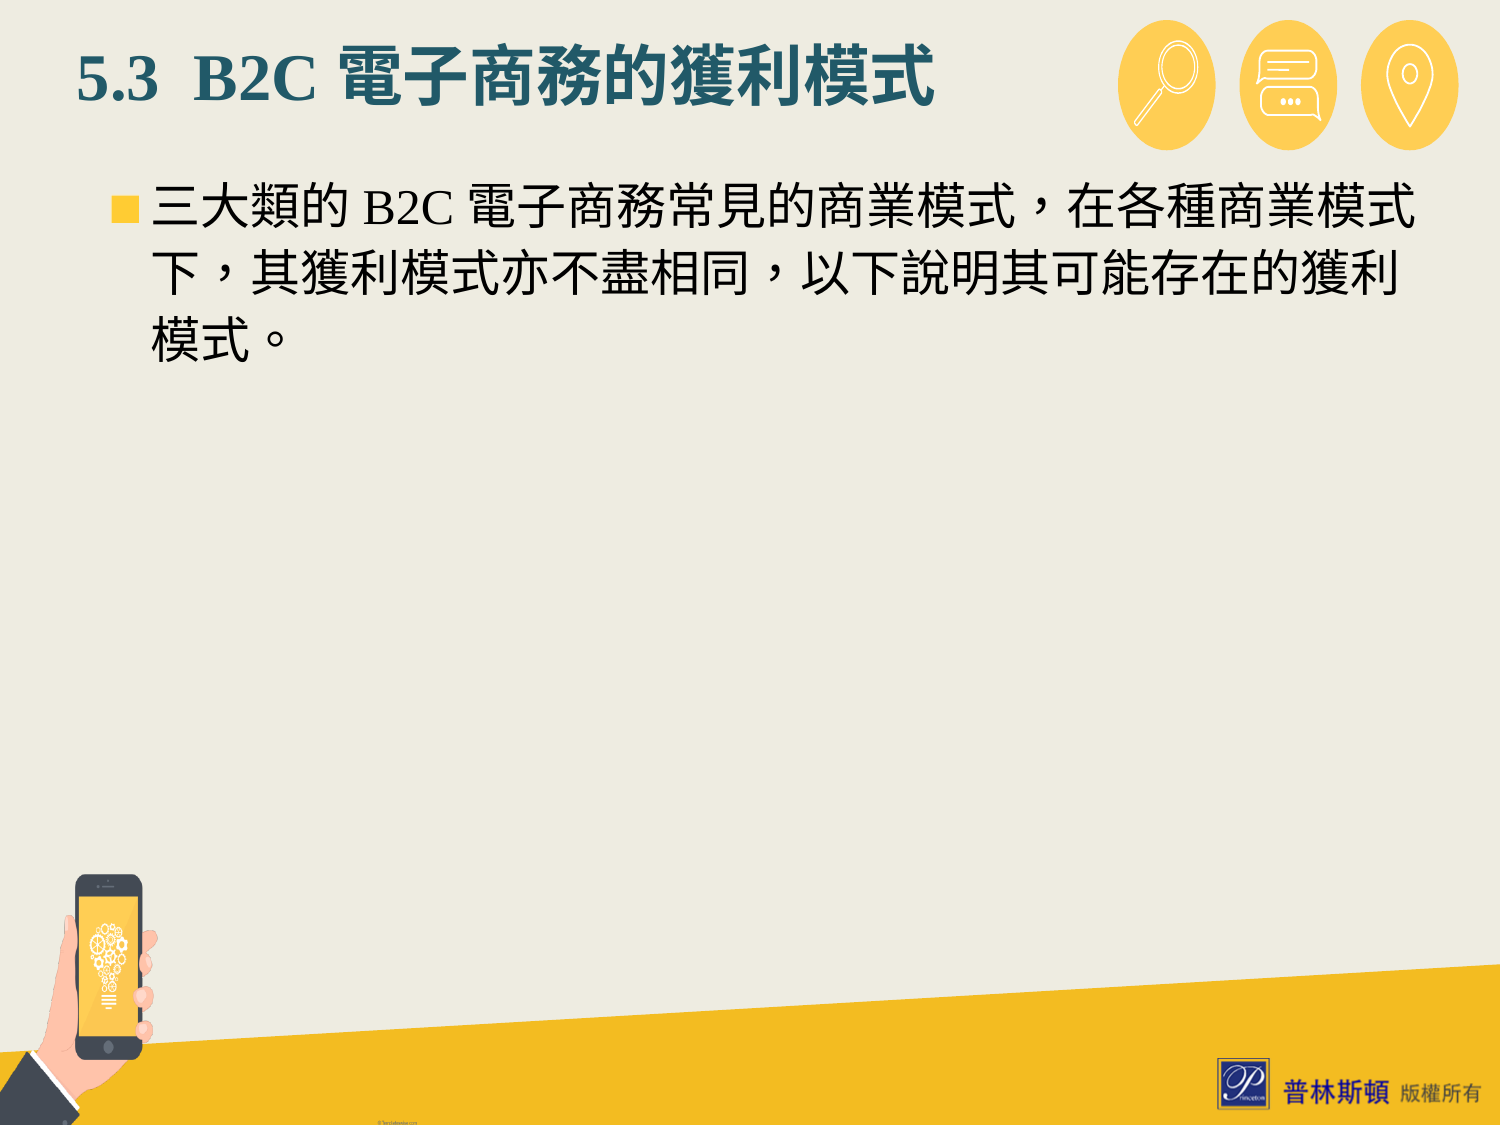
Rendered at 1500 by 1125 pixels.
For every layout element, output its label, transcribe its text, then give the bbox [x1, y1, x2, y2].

picture [1217, 1058, 1500, 1125]
list 三大類的B2C電子商務常見的商業模式，在各種商業模式下，其獲利模式亦不盡相同，以下說明其可能存在的獲利模式。 [76, 160, 1459, 1059]
picture [0, 811, 420, 1125]
picture [103, 187, 139, 223]
title 5.3 B2C電子商務的獲利模式 [76, 19, 1459, 114]
